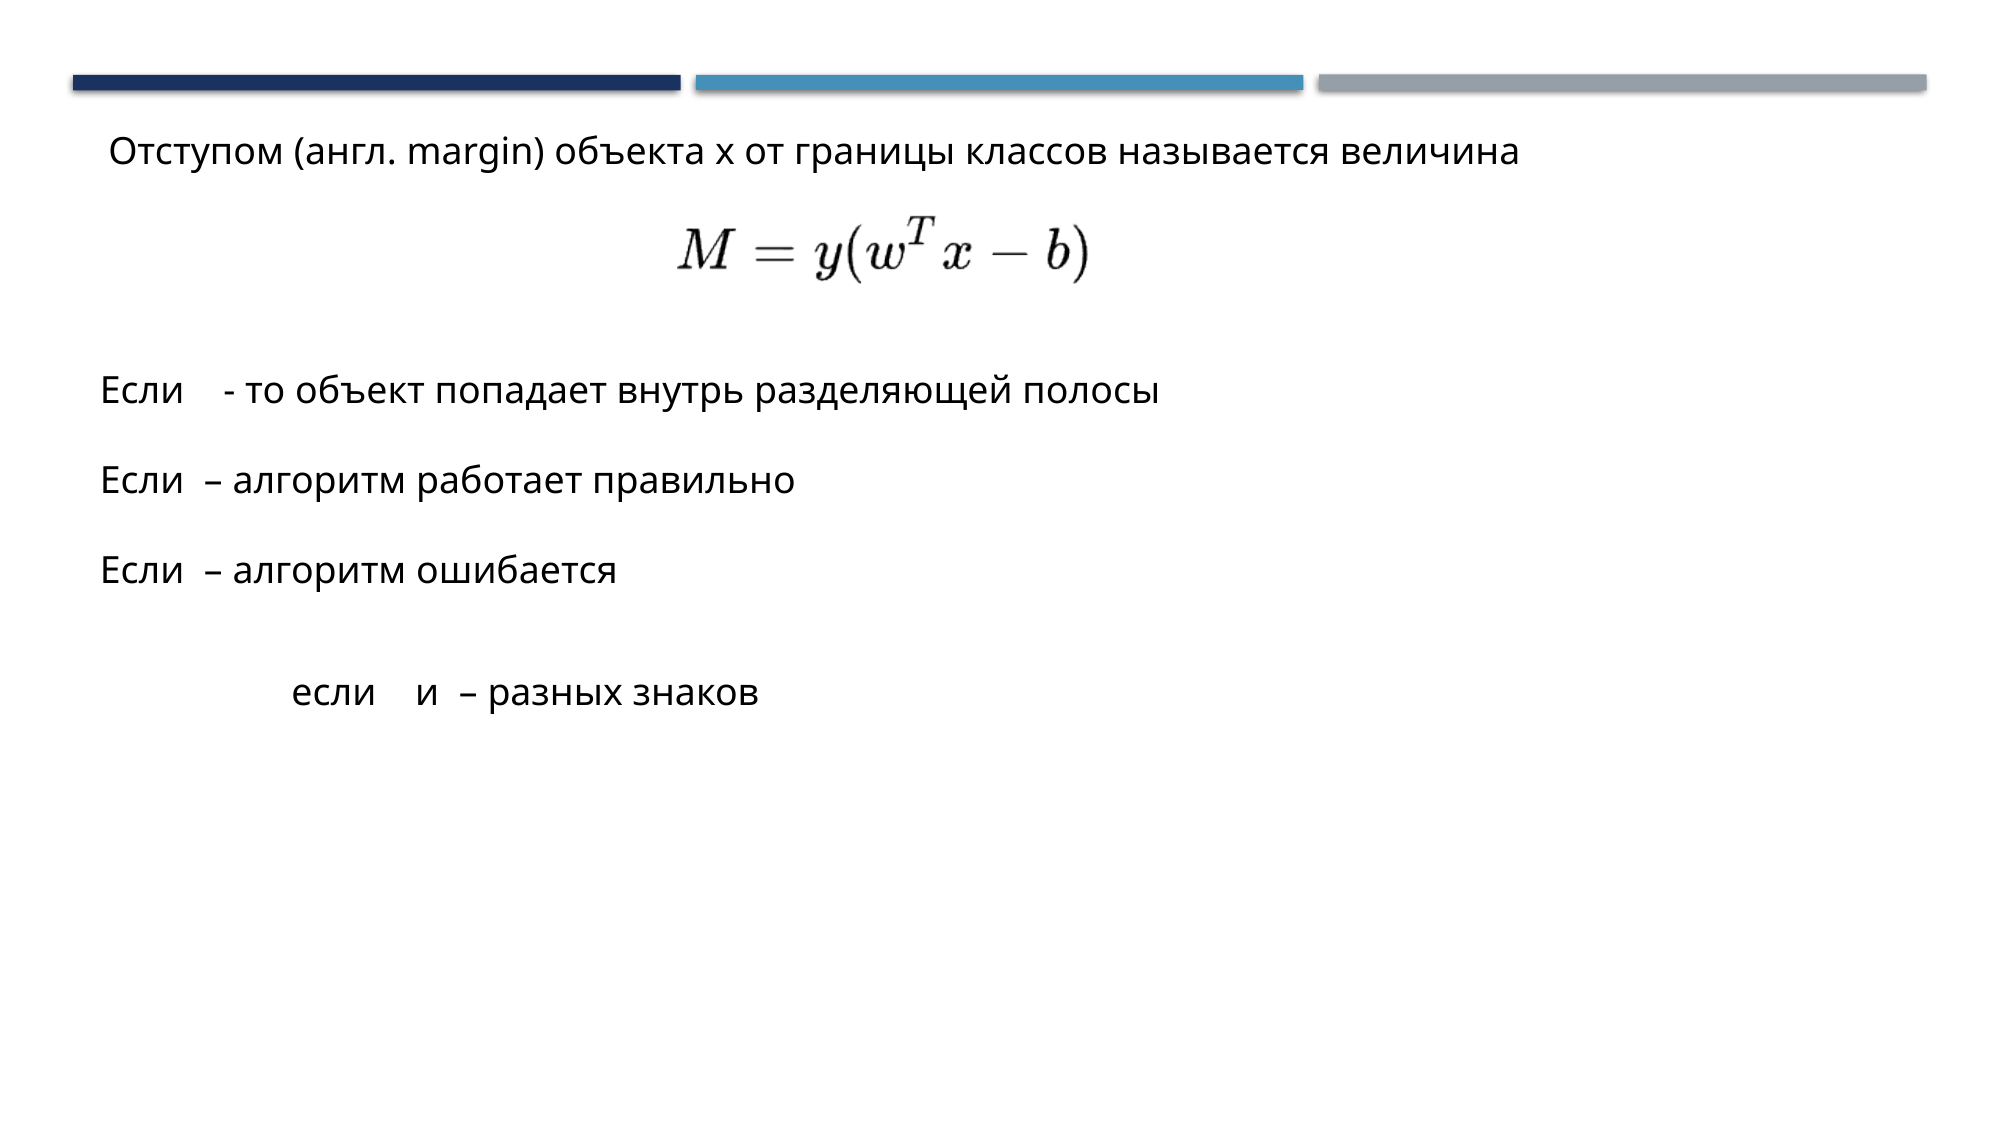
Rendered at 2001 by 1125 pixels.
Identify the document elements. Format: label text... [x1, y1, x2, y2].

picture [676, 197, 1094, 295]
text_box Отступом (англ. margin) объекта x от границы классов называется величина [93, 119, 1717, 180]
